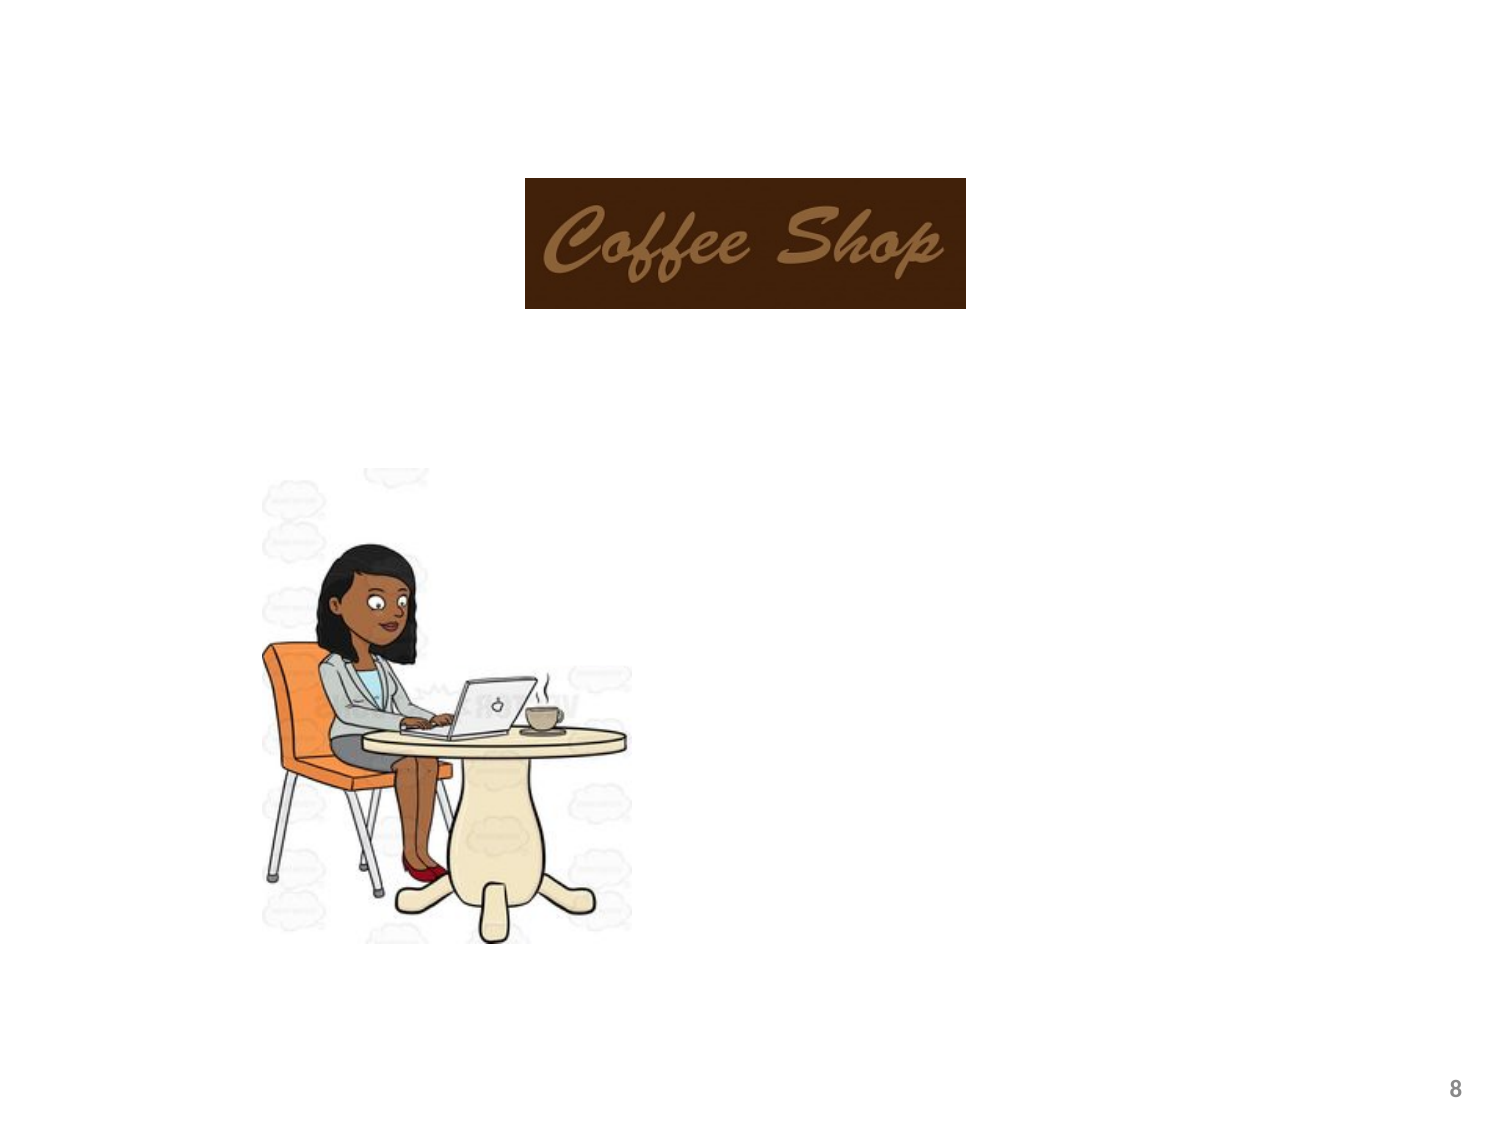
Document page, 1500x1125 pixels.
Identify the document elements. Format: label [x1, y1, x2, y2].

text_box [262, 449, 647, 944]
picture [524, 177, 966, 310]
